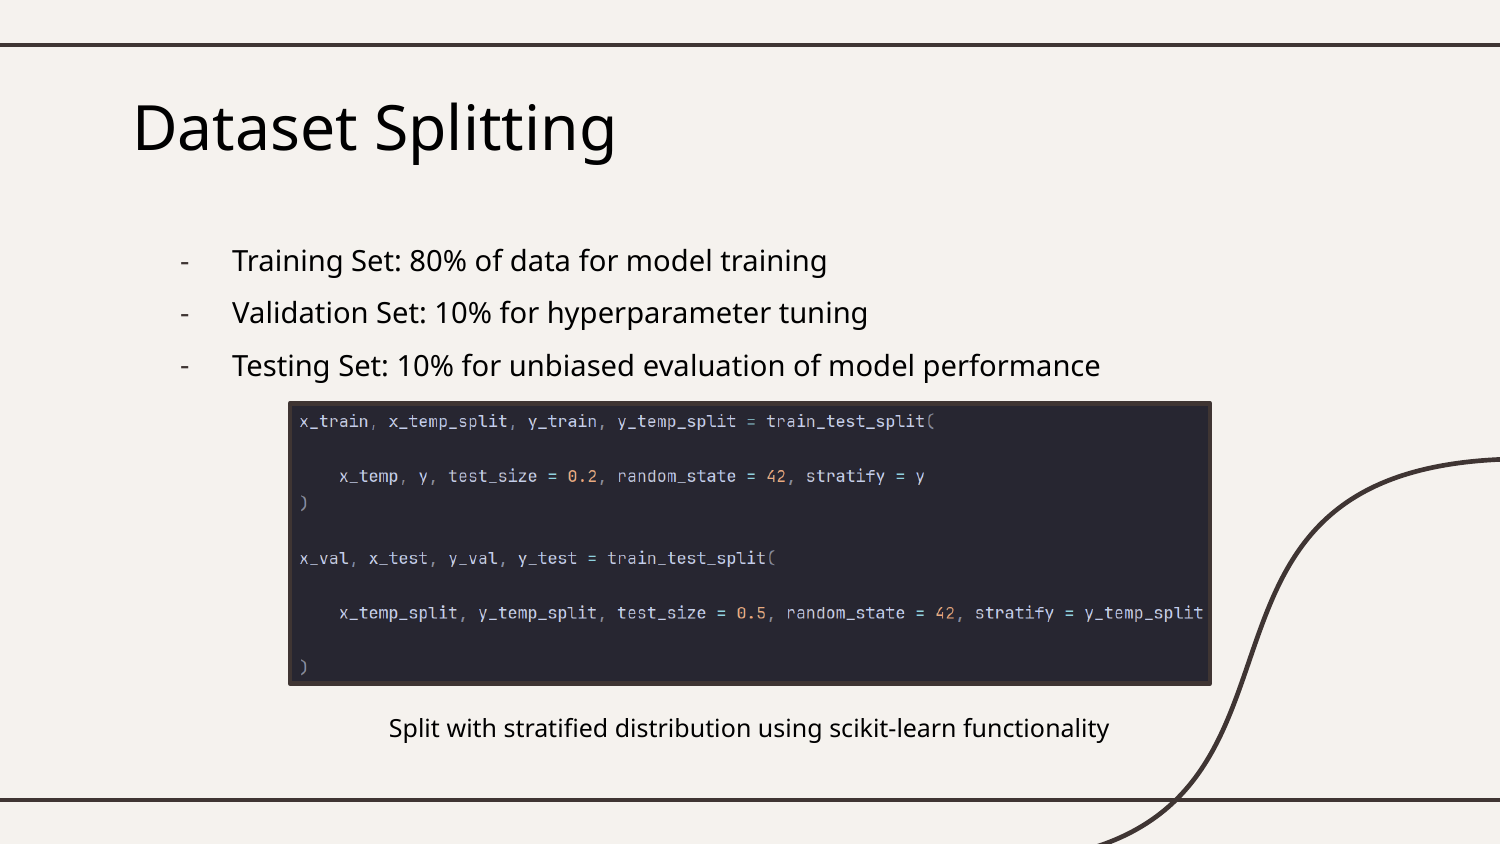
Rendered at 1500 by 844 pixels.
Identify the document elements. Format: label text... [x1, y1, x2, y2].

picture [292, 405, 1208, 682]
text_box Split with stratified distribution using scikit-learn functionality [177, 697, 1323, 732]
title Dataset Splitting [116, 72, 1049, 167]
subtitle Training Set: 80% of data for model training Validation Set: 10% for hyperparameter tuning Testing Set: 10% for unbiased evaluation of model performance [142, 209, 1463, 601]
